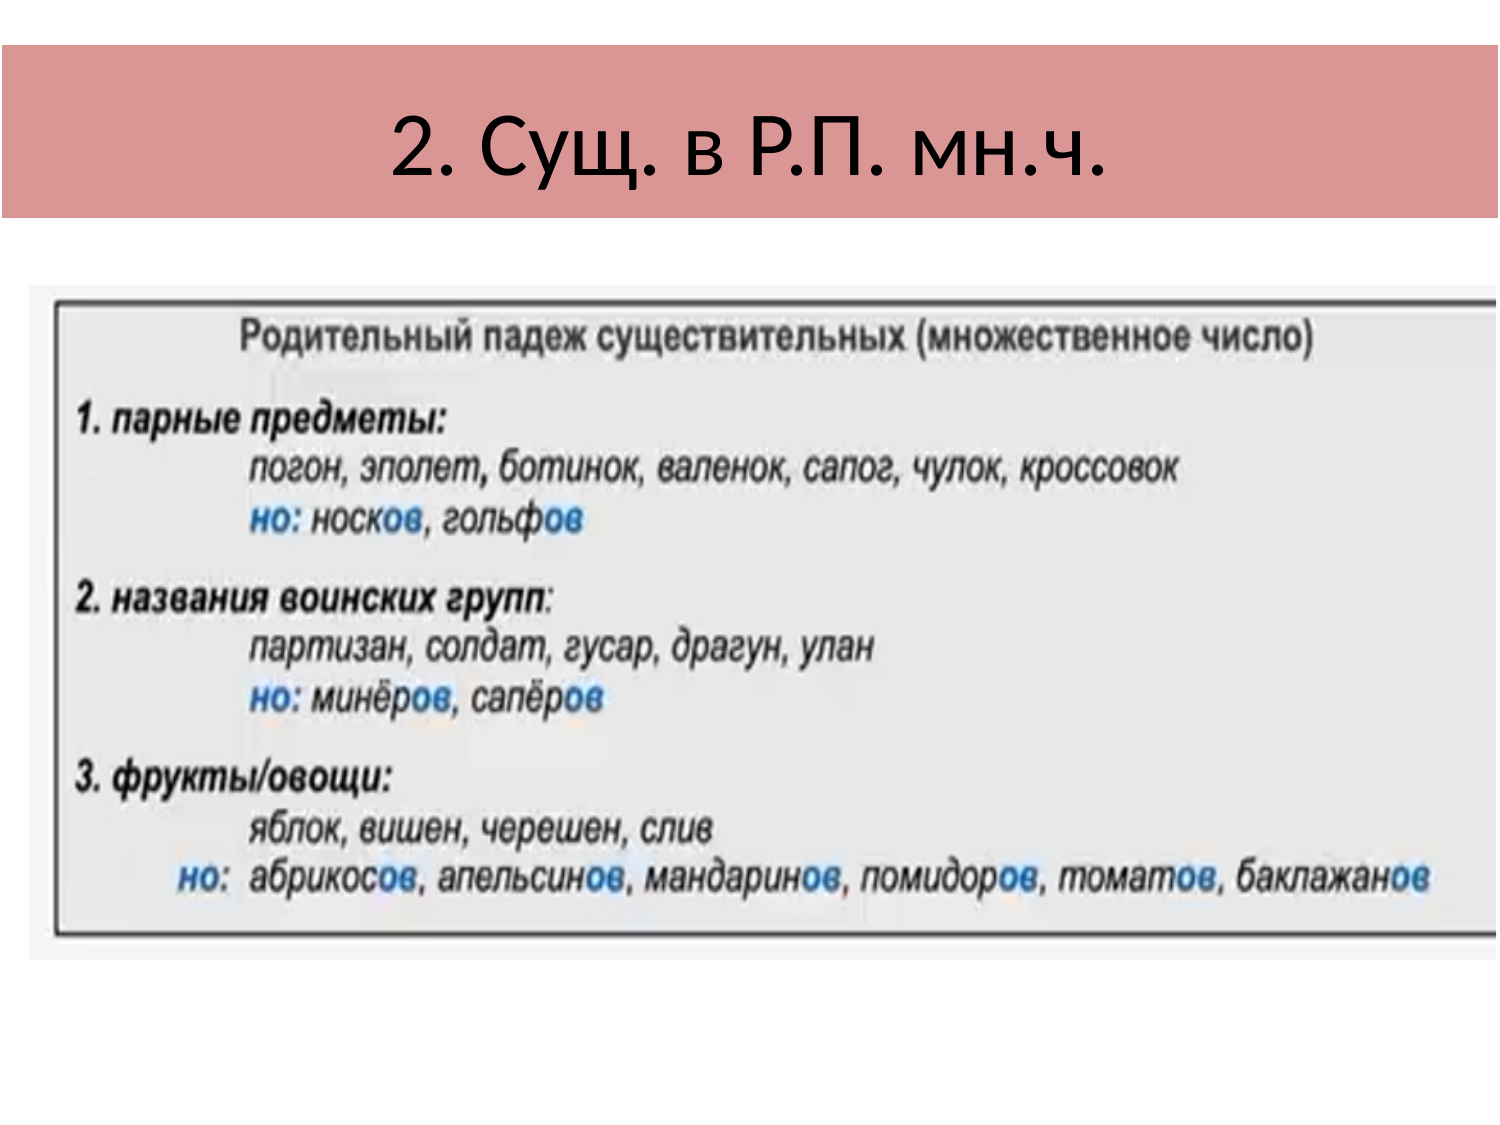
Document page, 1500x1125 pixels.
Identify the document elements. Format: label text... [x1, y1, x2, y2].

picture [28, 285, 1497, 960]
title 2. Сущ. в Р.П. мн.ч. [75, 45, 1425, 233]
text_box [0, 41, 1500, 222]
